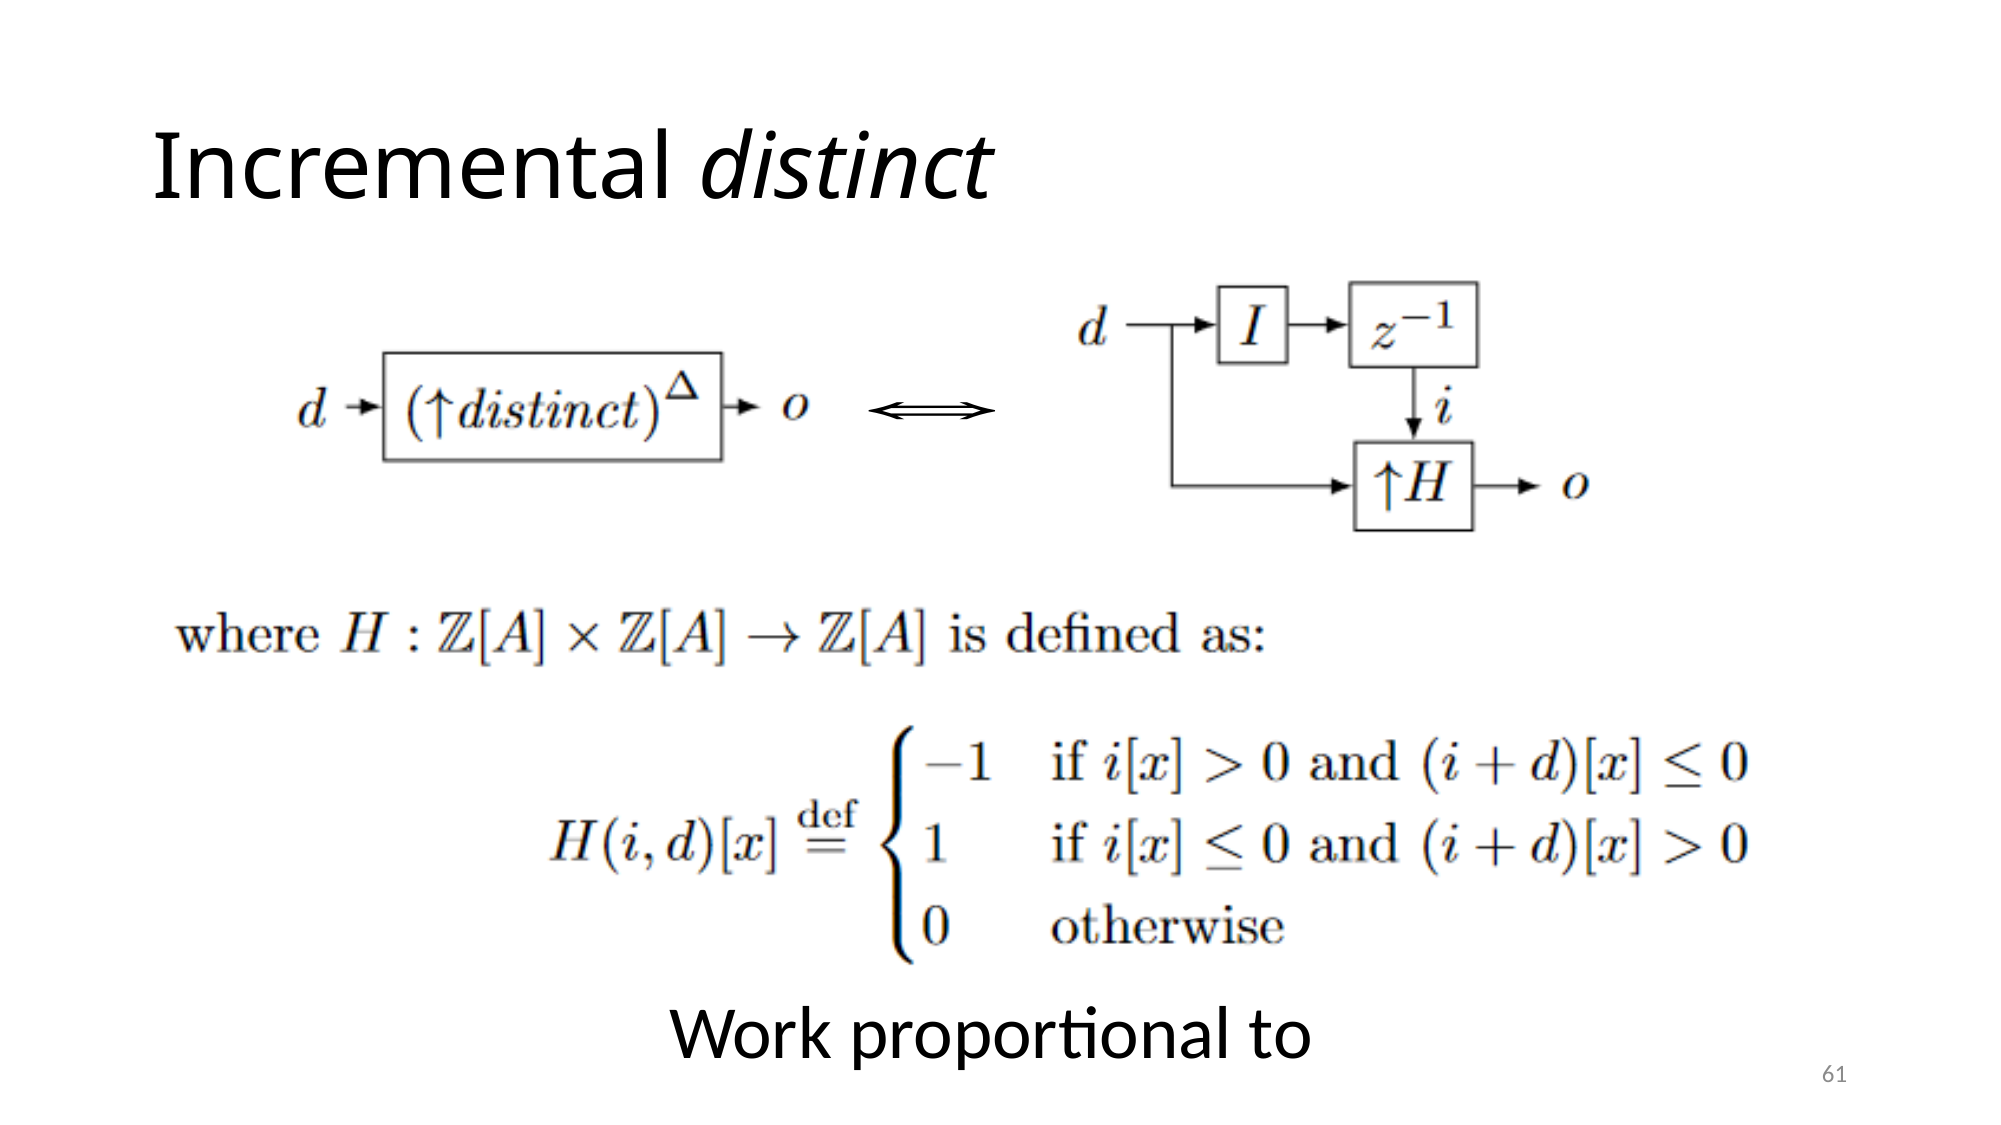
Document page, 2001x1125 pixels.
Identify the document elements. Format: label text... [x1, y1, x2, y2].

title Incremental distinct [137, 59, 1863, 278]
slide_number 61 [1798, 1042, 1863, 1103]
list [116, 239, 1788, 977]
